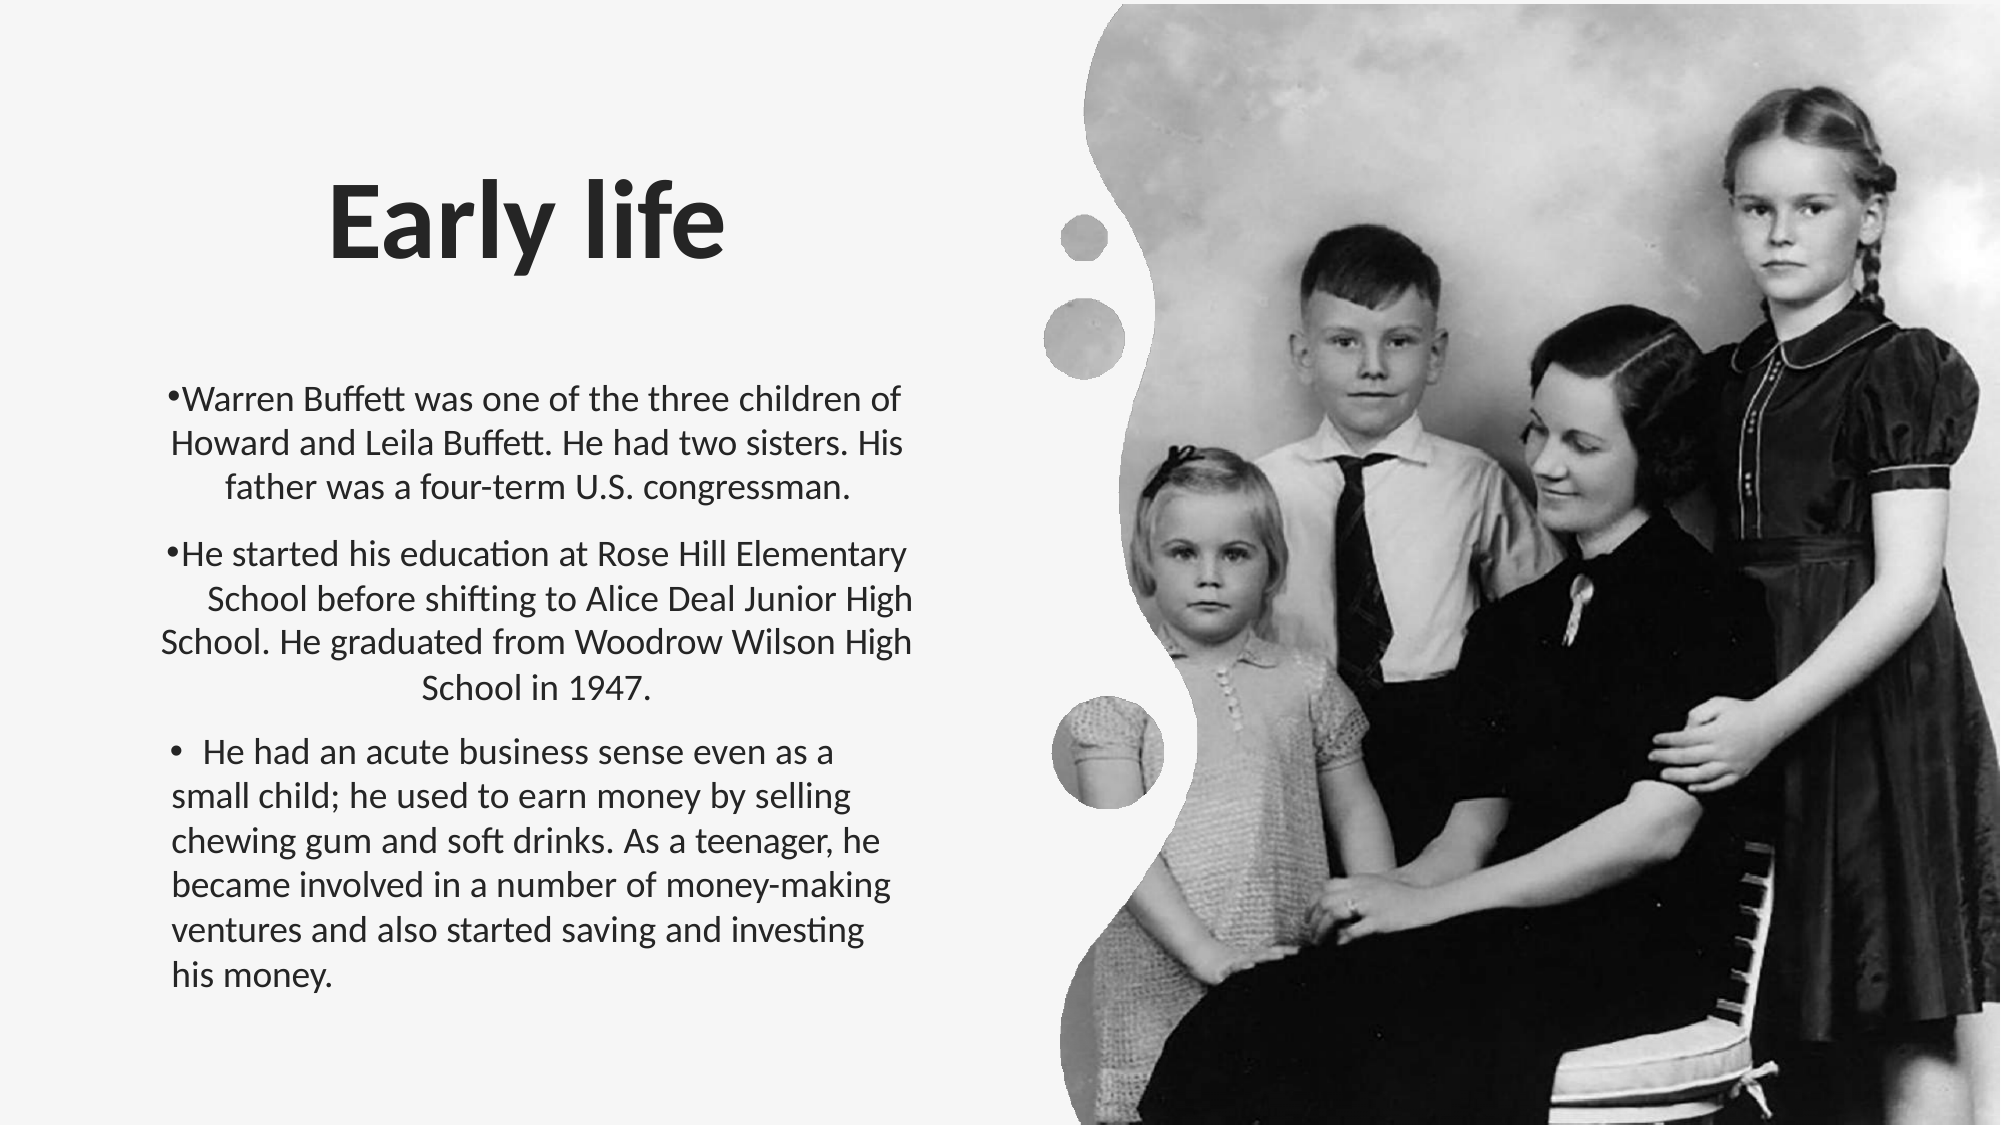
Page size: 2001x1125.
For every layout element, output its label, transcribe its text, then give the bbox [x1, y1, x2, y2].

text_box Warren Buffett was one of the three children of Howard and Leila Buffett. He had two sisters. His father was a four-term U.S. congressman. He started his education at Rose Hill Elementary School before shifting to Alice Deal Junior High School. He graduated from Woodrow Wilson High School in 1947. He had an acute business sense even as a small child; he used to earn money by selling chewing gum and soft drinks. As a teenager, he became involved in a number of money-making ventures and also started saving and investing his money. [159, 370, 922, 996]
title Early life [134, 67, 1038, 335]
picture [1043, 1, 2000, 1125]
